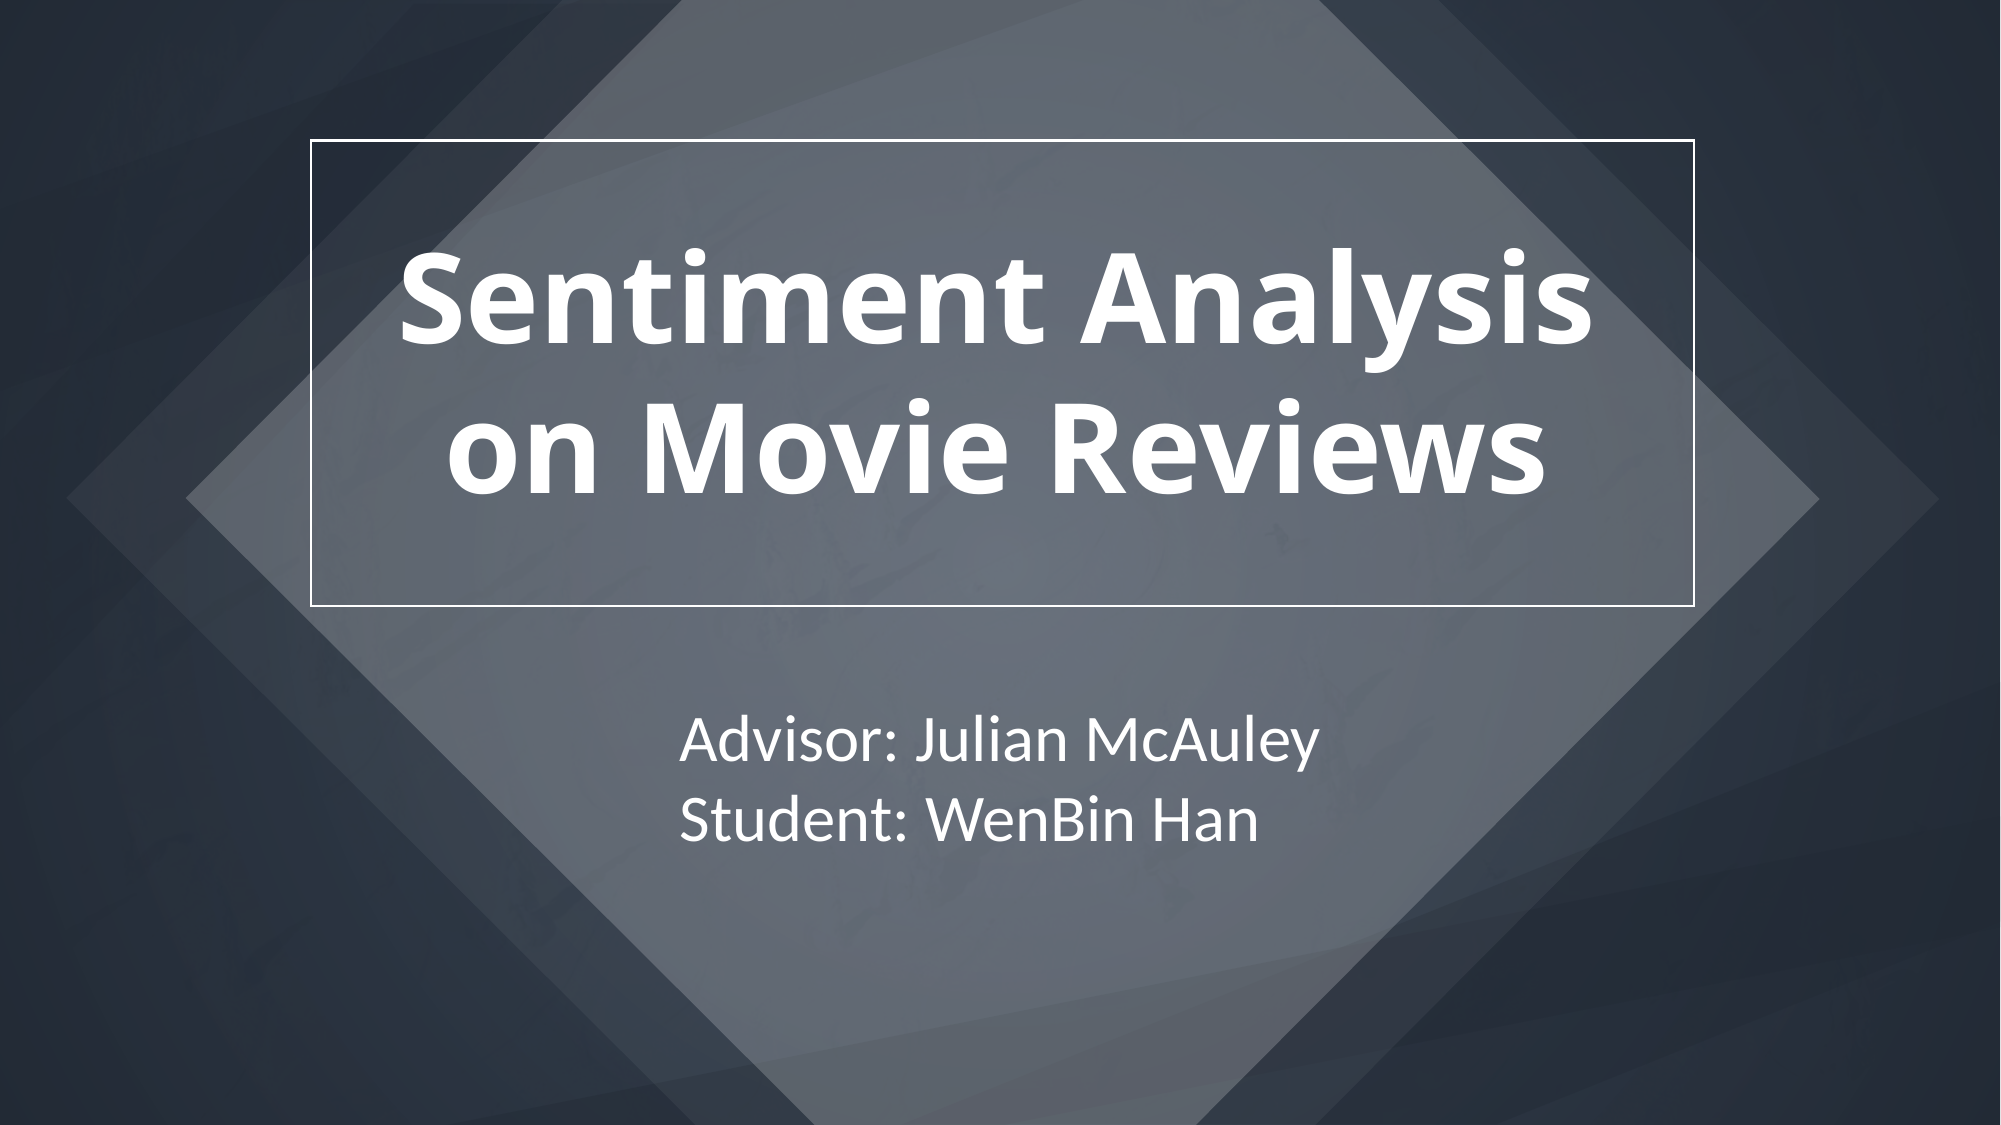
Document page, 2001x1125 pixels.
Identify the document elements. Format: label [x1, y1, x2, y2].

text_box [310, 139, 338, 607]
text_box [338, 0, 1667, 1125]
text_box [1667, 139, 1695, 607]
